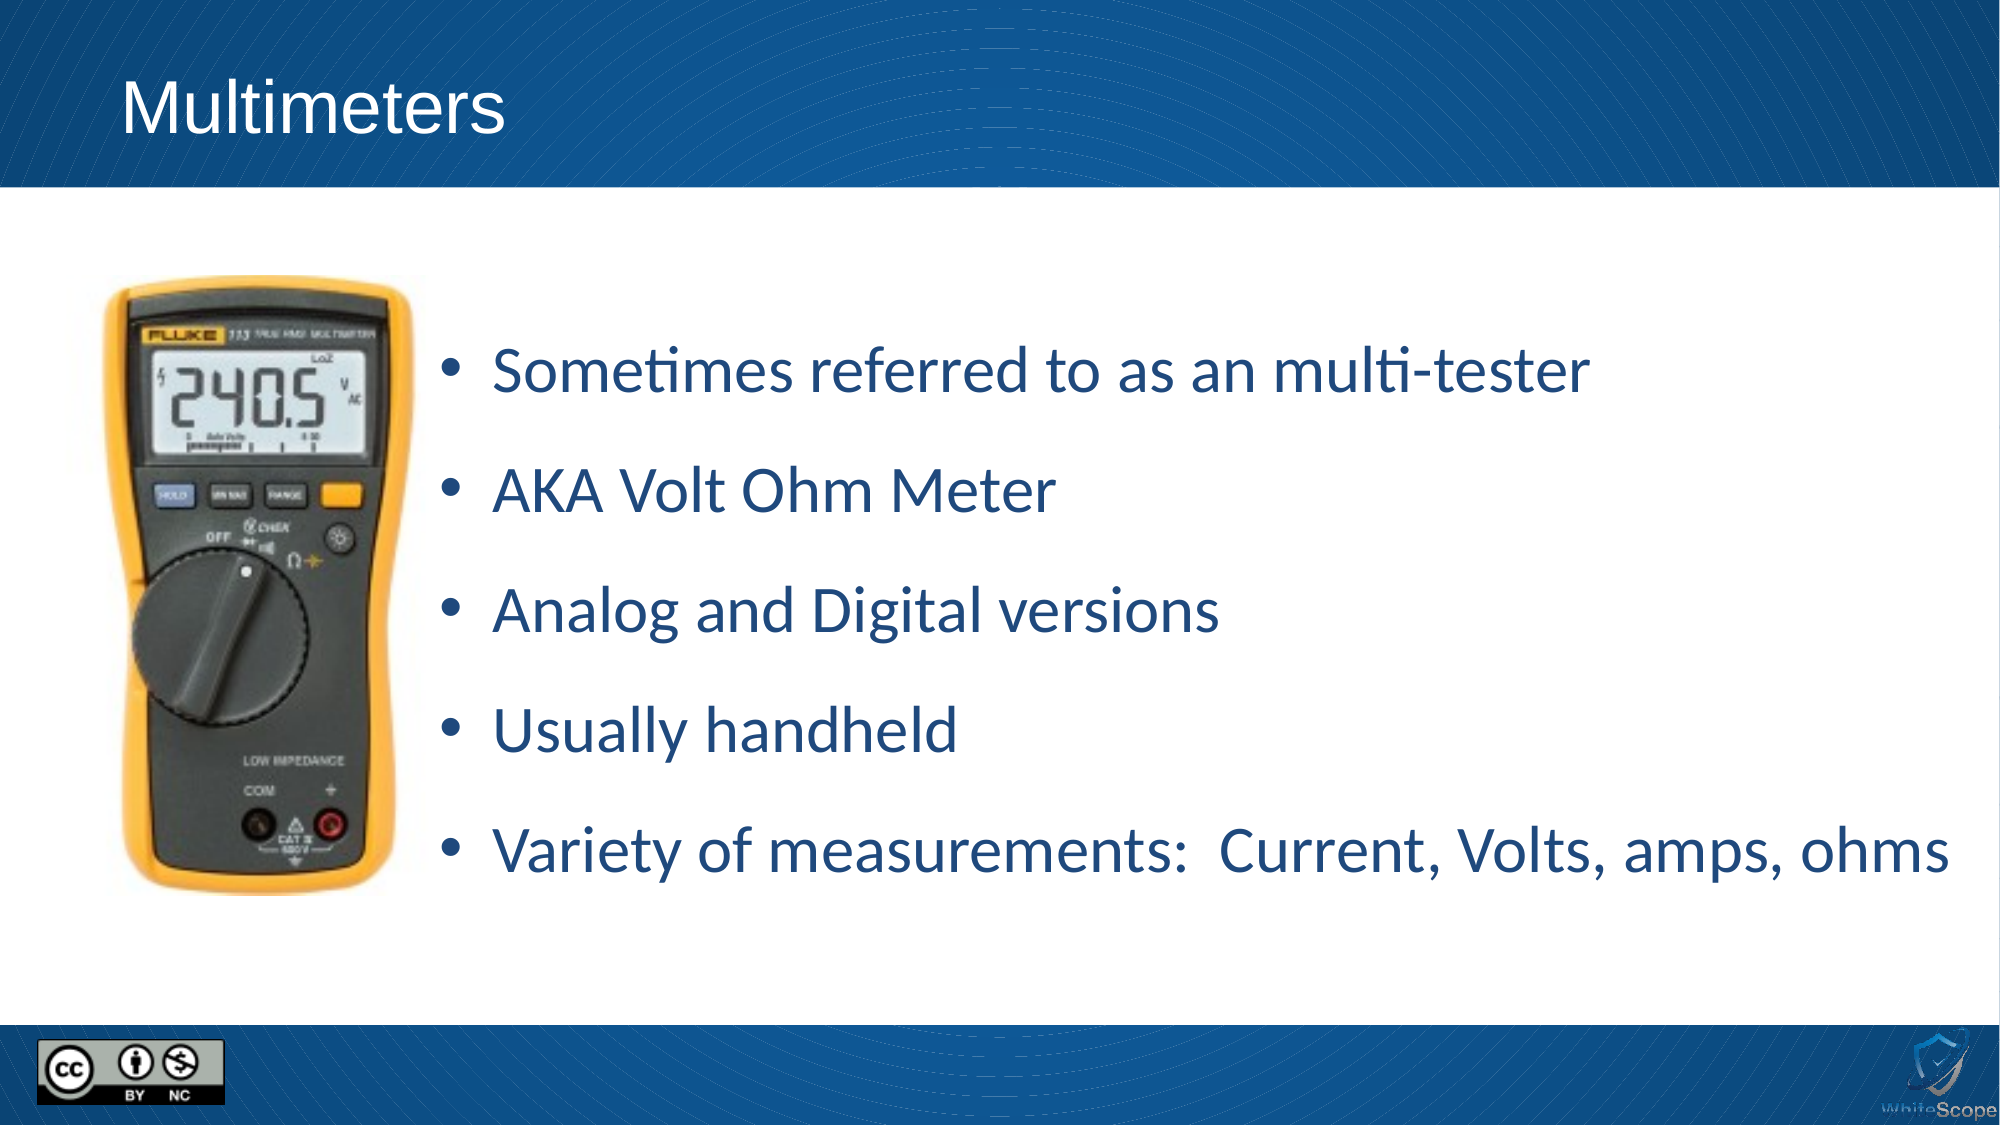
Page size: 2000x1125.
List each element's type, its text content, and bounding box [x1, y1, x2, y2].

picture [36, 274, 475, 896]
picture [37, 1039, 225, 1105]
title Multimeters [99, 45, 1900, 162]
picture [1862, 1016, 2000, 1125]
text_box Sometimes referred to as an multi-tester AKA Volt Ohm Meter Analog and Digital versions Usually handheld Variety of measurements: Current, Volts, amps, ohms [480, 278, 1975, 894]
